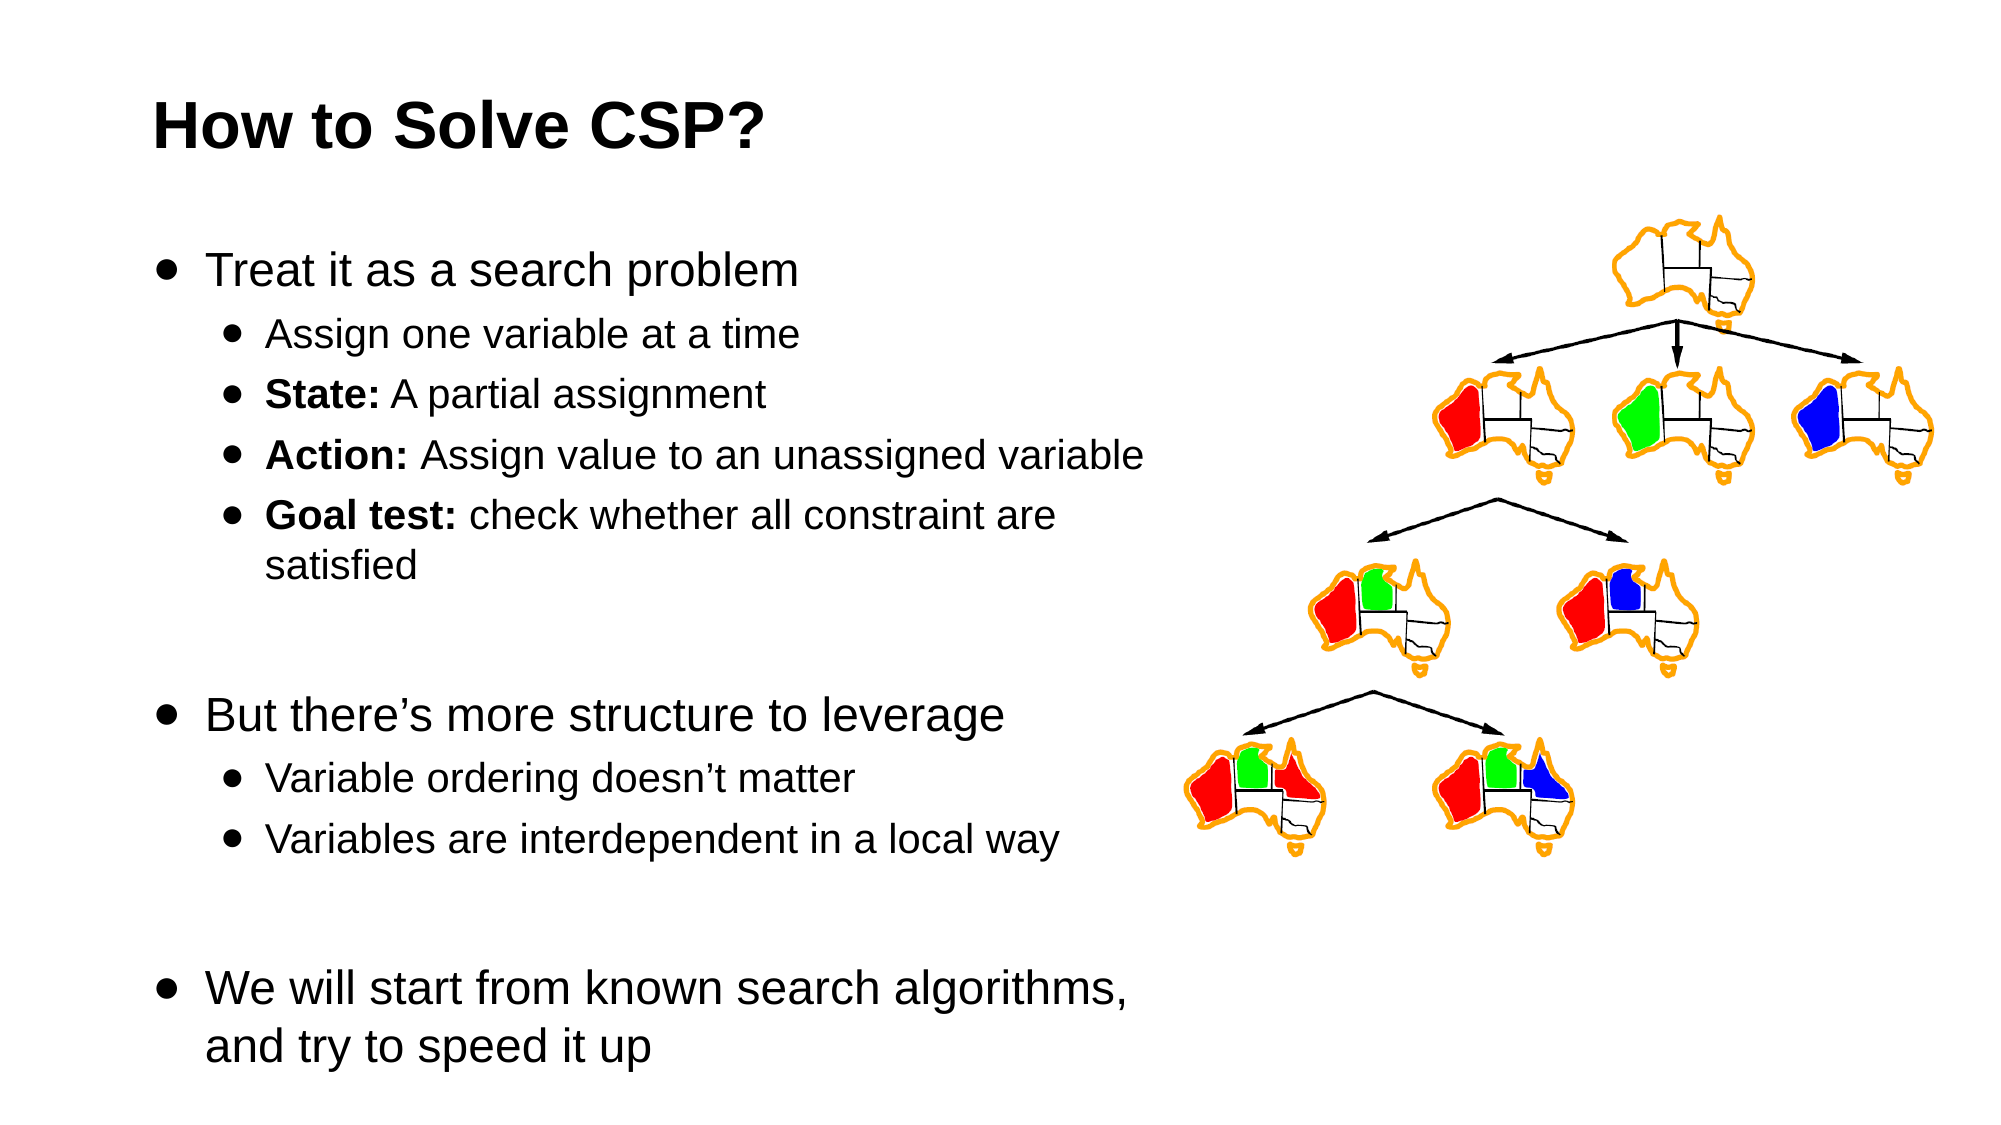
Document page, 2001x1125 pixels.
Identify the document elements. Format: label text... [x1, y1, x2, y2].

picture [1177, 208, 1941, 871]
list Treat it as a search problem Assign one variable at a time State: A partial assignment Action: Assign value to an unassigned variable Goal test: check whether all constraint are satisfied But there’s more structure to leverage Variable ordering doesn’t matter Variables are interdependent in a local way We will start from known search algorithms, and try to speed it up [137, 231, 1206, 1102]
title How to Solve CSP? [137, 59, 1863, 194]
